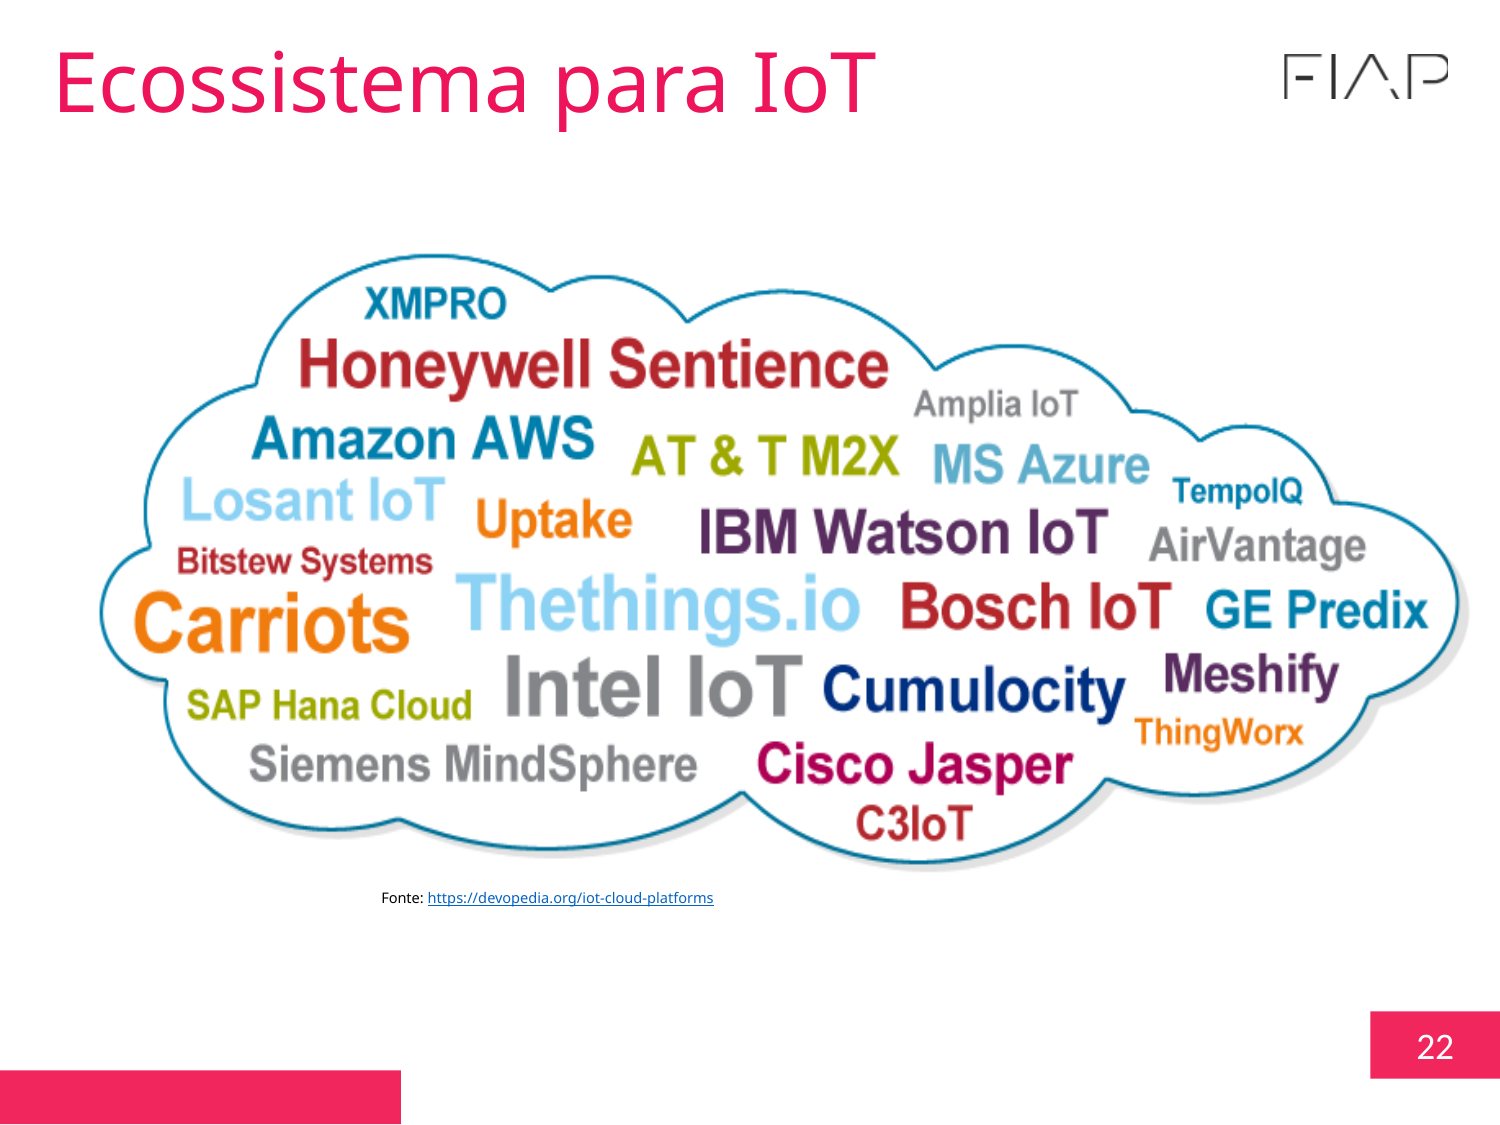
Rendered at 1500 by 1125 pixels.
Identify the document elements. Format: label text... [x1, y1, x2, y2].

text_box Fonte: https://devopedia.org/iot-cloud-platforms [366, 882, 729, 916]
picture [64, 243, 1494, 882]
text_box Ecossistema para IoT [37, 21, 1270, 137]
